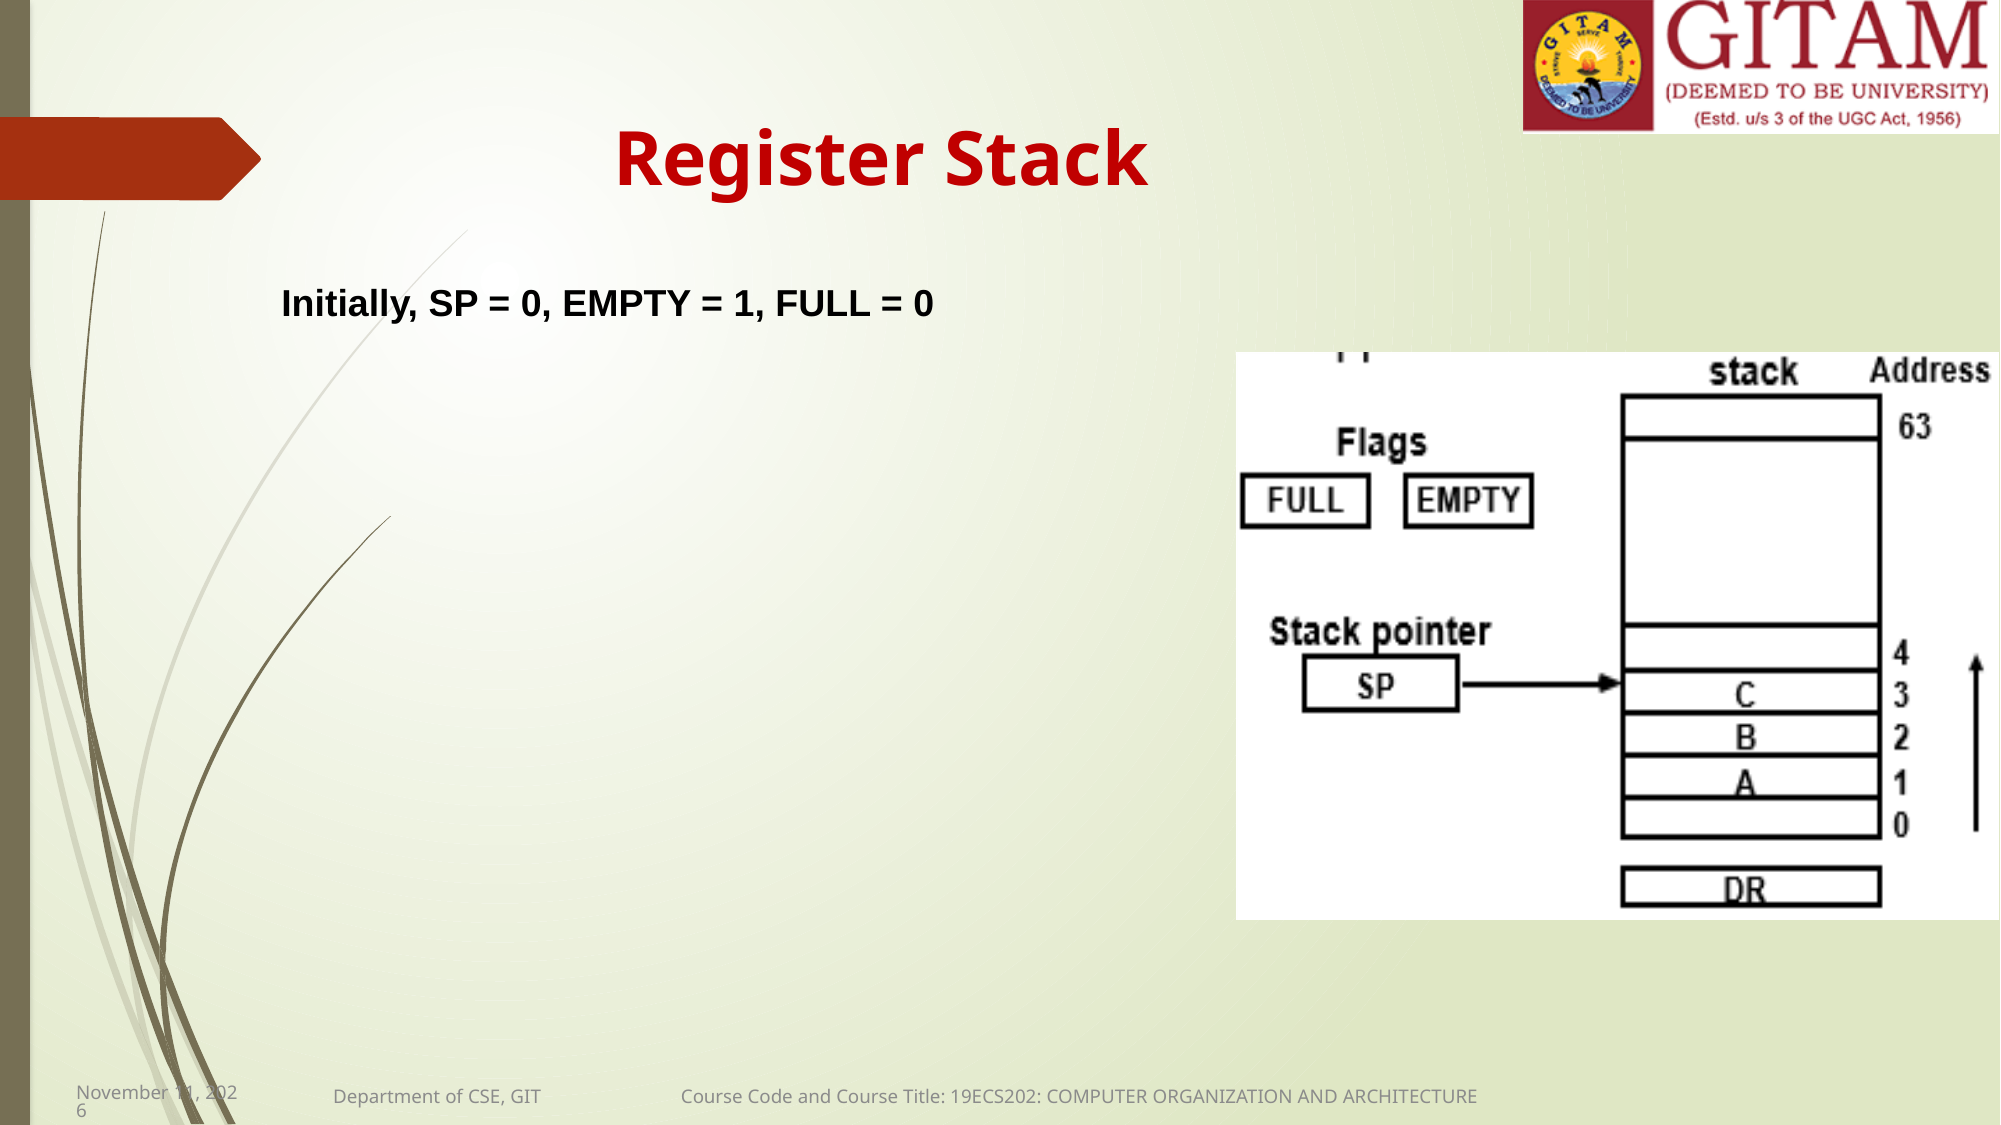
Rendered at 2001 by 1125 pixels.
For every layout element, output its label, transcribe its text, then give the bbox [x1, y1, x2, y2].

text_box Initially, SP = 0, EMPTY = 1, FULL = 0 [266, 272, 961, 332]
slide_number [61, 1063, 259, 1123]
picture [1523, 0, 1999, 134]
picture [1235, 352, 1999, 920]
footer Department of CSE, GIT Course Code and Course Title: 19ECS202: COMPUTER ORGANIZATION AND ARCHITECTURE [318, 1067, 1548, 1125]
title Register Stack [159, 102, 1622, 314]
